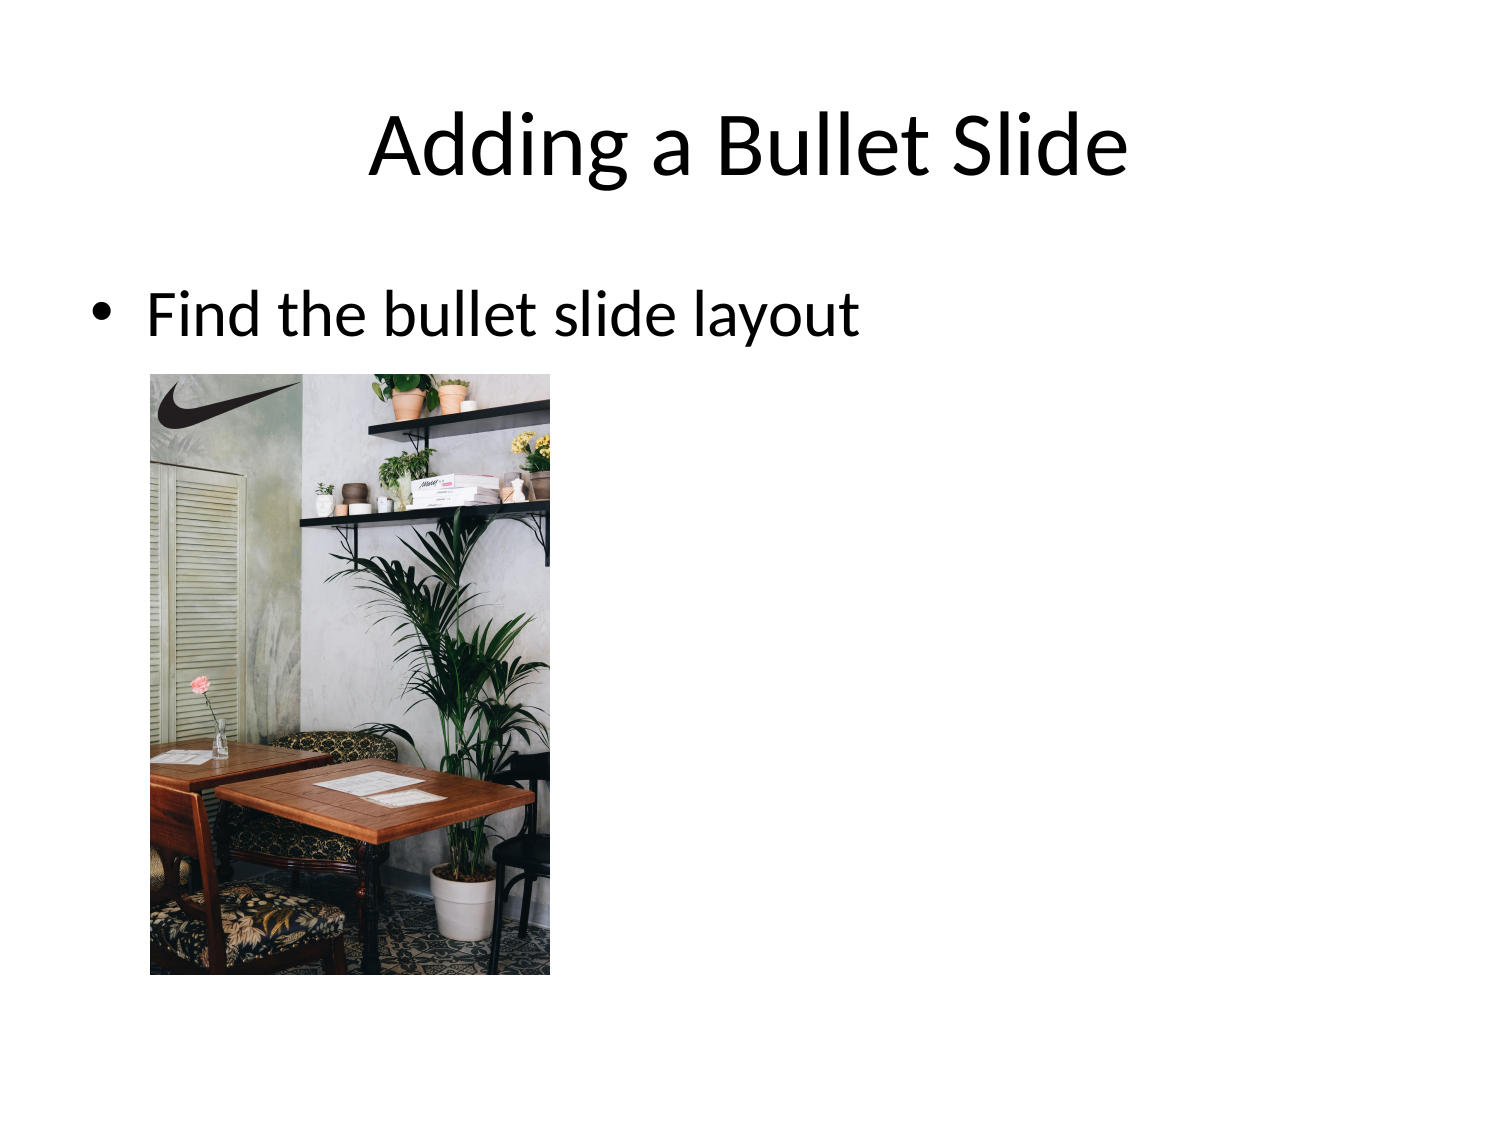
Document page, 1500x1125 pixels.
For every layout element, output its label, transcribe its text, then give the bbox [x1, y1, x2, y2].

title Adding a Bullet Slide [75, 45, 1425, 233]
list Find the bullet slide layout [75, 262, 1425, 1005]
picture [149, 374, 551, 976]
